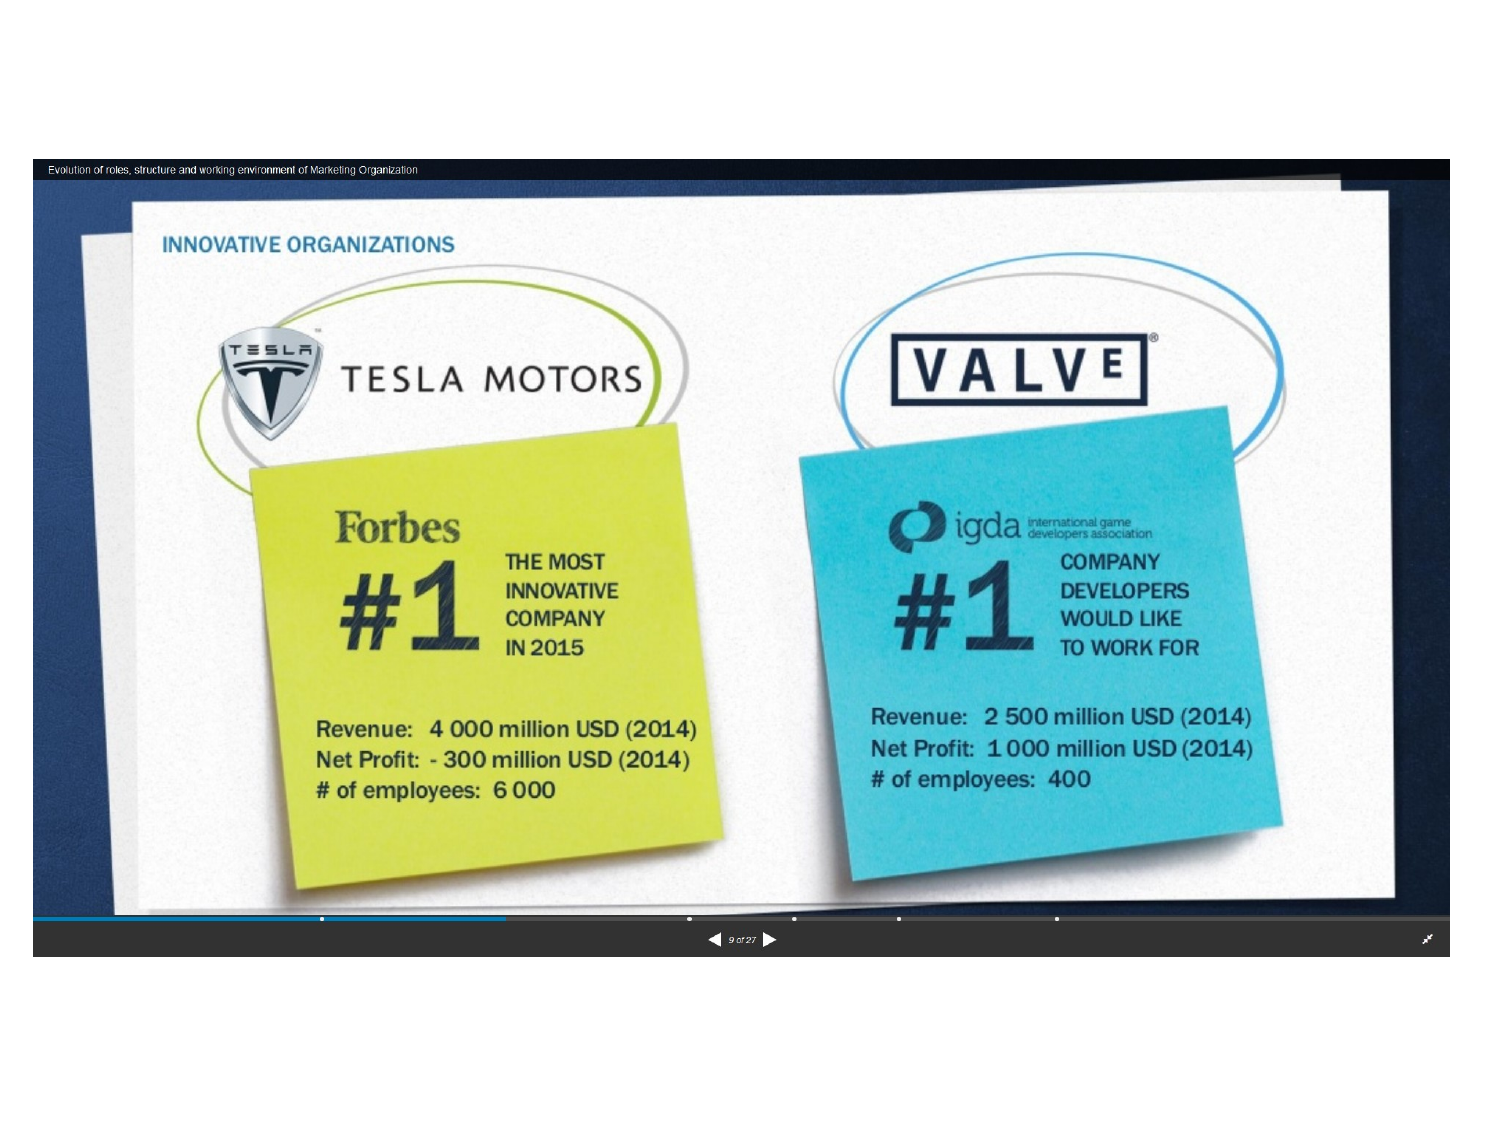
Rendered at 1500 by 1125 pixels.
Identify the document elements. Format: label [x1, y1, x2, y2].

picture [33, 159, 1451, 957]
